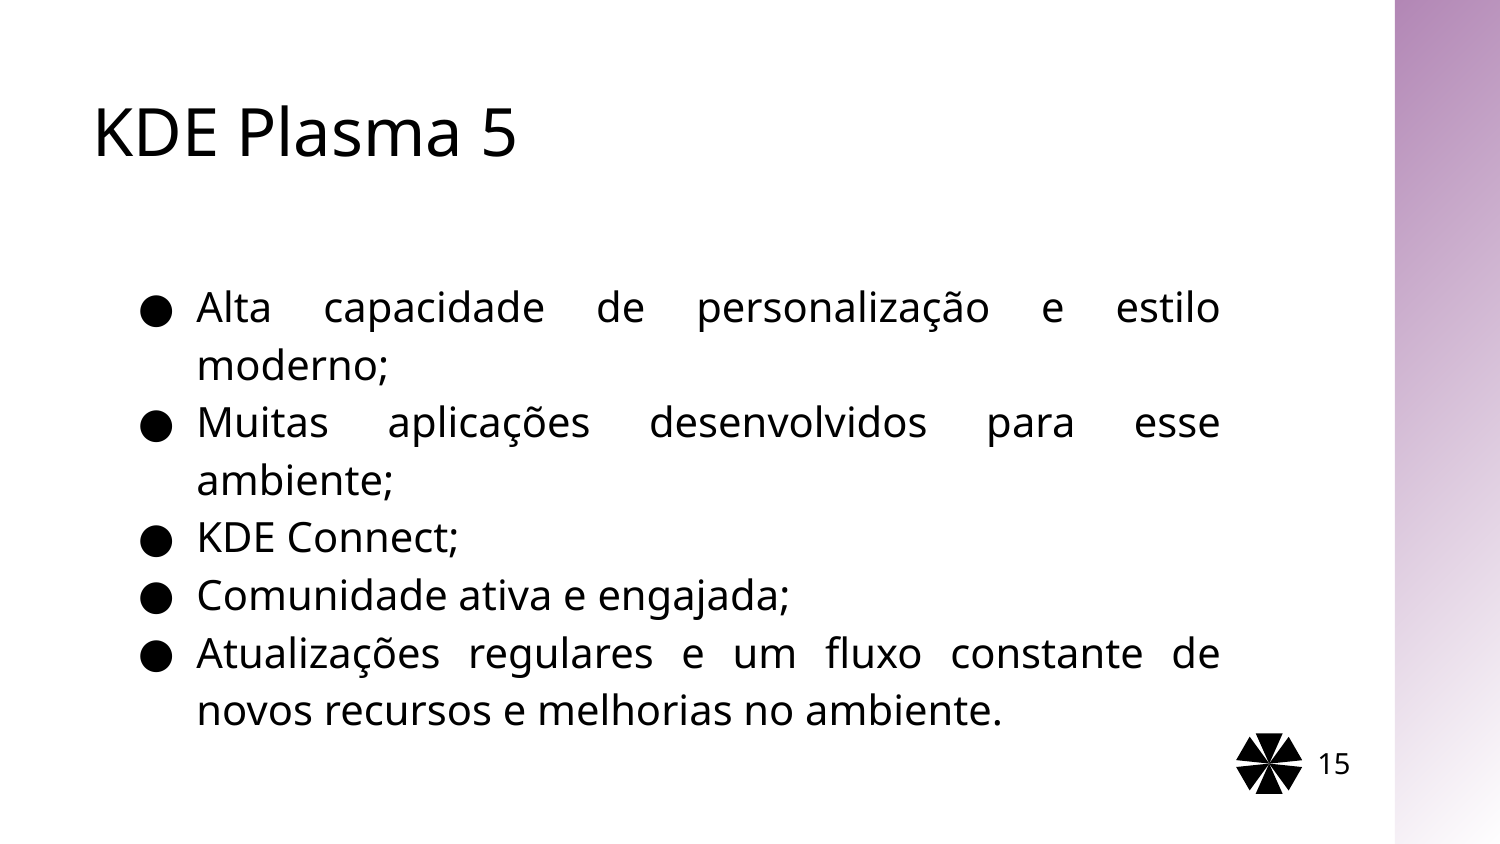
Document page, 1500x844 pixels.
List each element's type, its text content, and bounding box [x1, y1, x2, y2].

text_box 15 [1302, 730, 1395, 831]
text_box Alta capacidade de personalização e estilo moderno; Muitas aplicações desenvolvidos para esse ambiente; KDE Connect; Comunidade ativa e engajada; Atualizações regulares e um fluxo constante de novos recursos e melhorias no ambiente. [106, 258, 1237, 813]
title KDE Plasma 5 [77, 74, 1342, 169]
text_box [1235, 732, 1303, 795]
